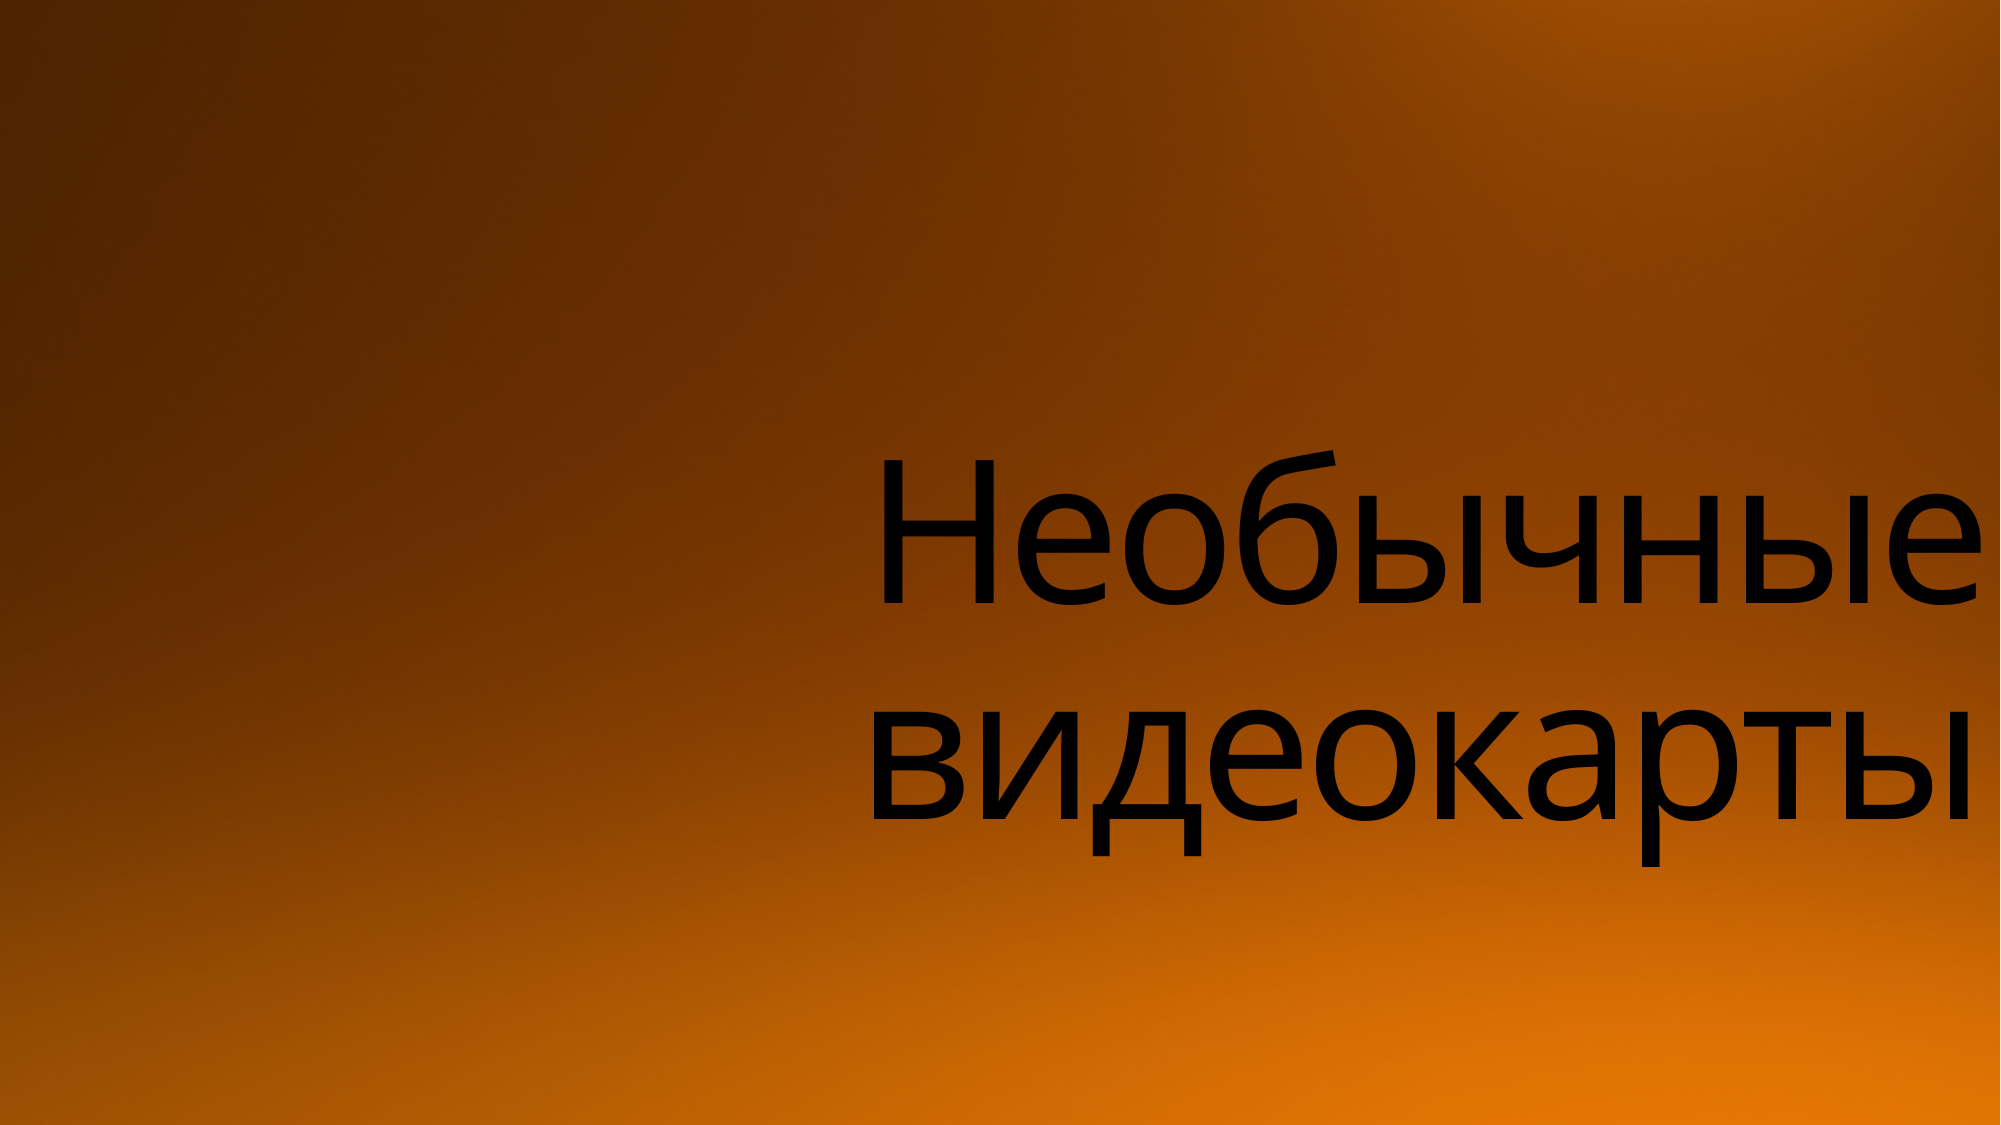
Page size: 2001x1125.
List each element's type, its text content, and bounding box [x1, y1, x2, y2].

title Необычные видеокарты [500, 423, 2000, 693]
picture [0, 0, 2001, 1125]
